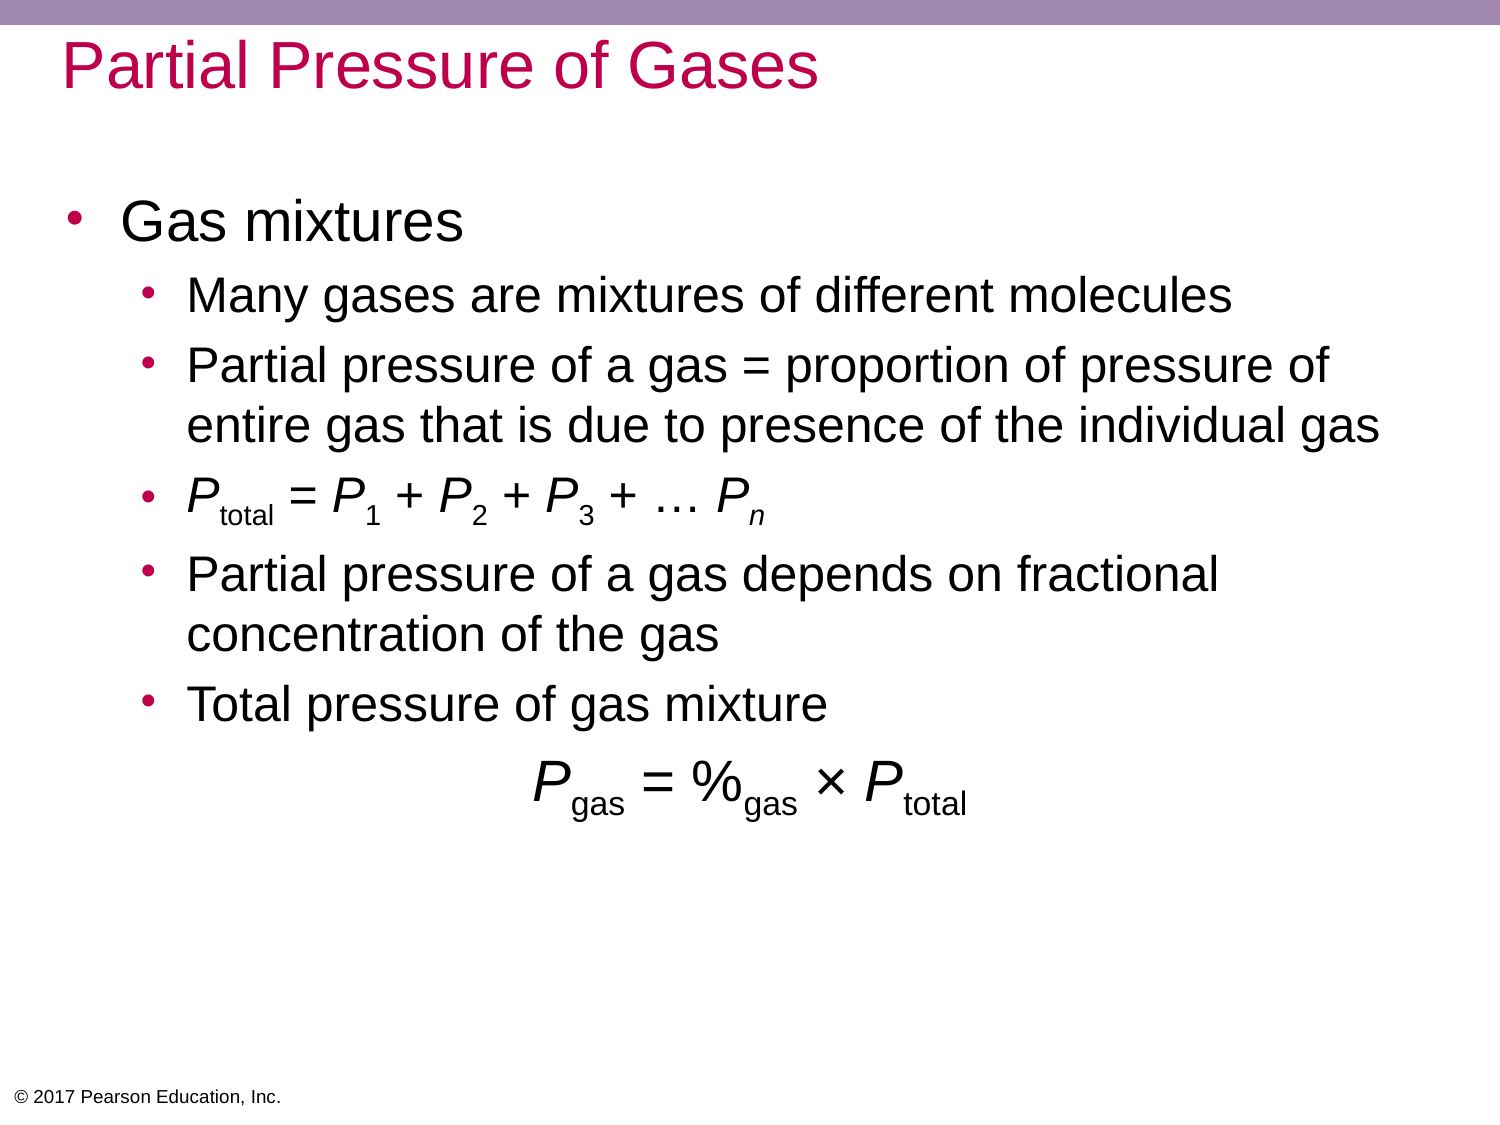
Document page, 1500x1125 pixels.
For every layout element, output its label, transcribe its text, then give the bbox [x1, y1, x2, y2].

title Partial Pressure of Gases [46, 14, 1500, 110]
list Gas mixtures Many gases are mixtures of different molecules Partial pressure of a gas = proportion of pressure of entire gas that is due to presence of the individual gas Ptotal = P1 + P2 + P3 + … Pn Partial pressure of a gas depends on fractional concentration of the gas Total pressure of gas mixture Pgas = %gas × Ptotal [49, 175, 1450, 1038]
